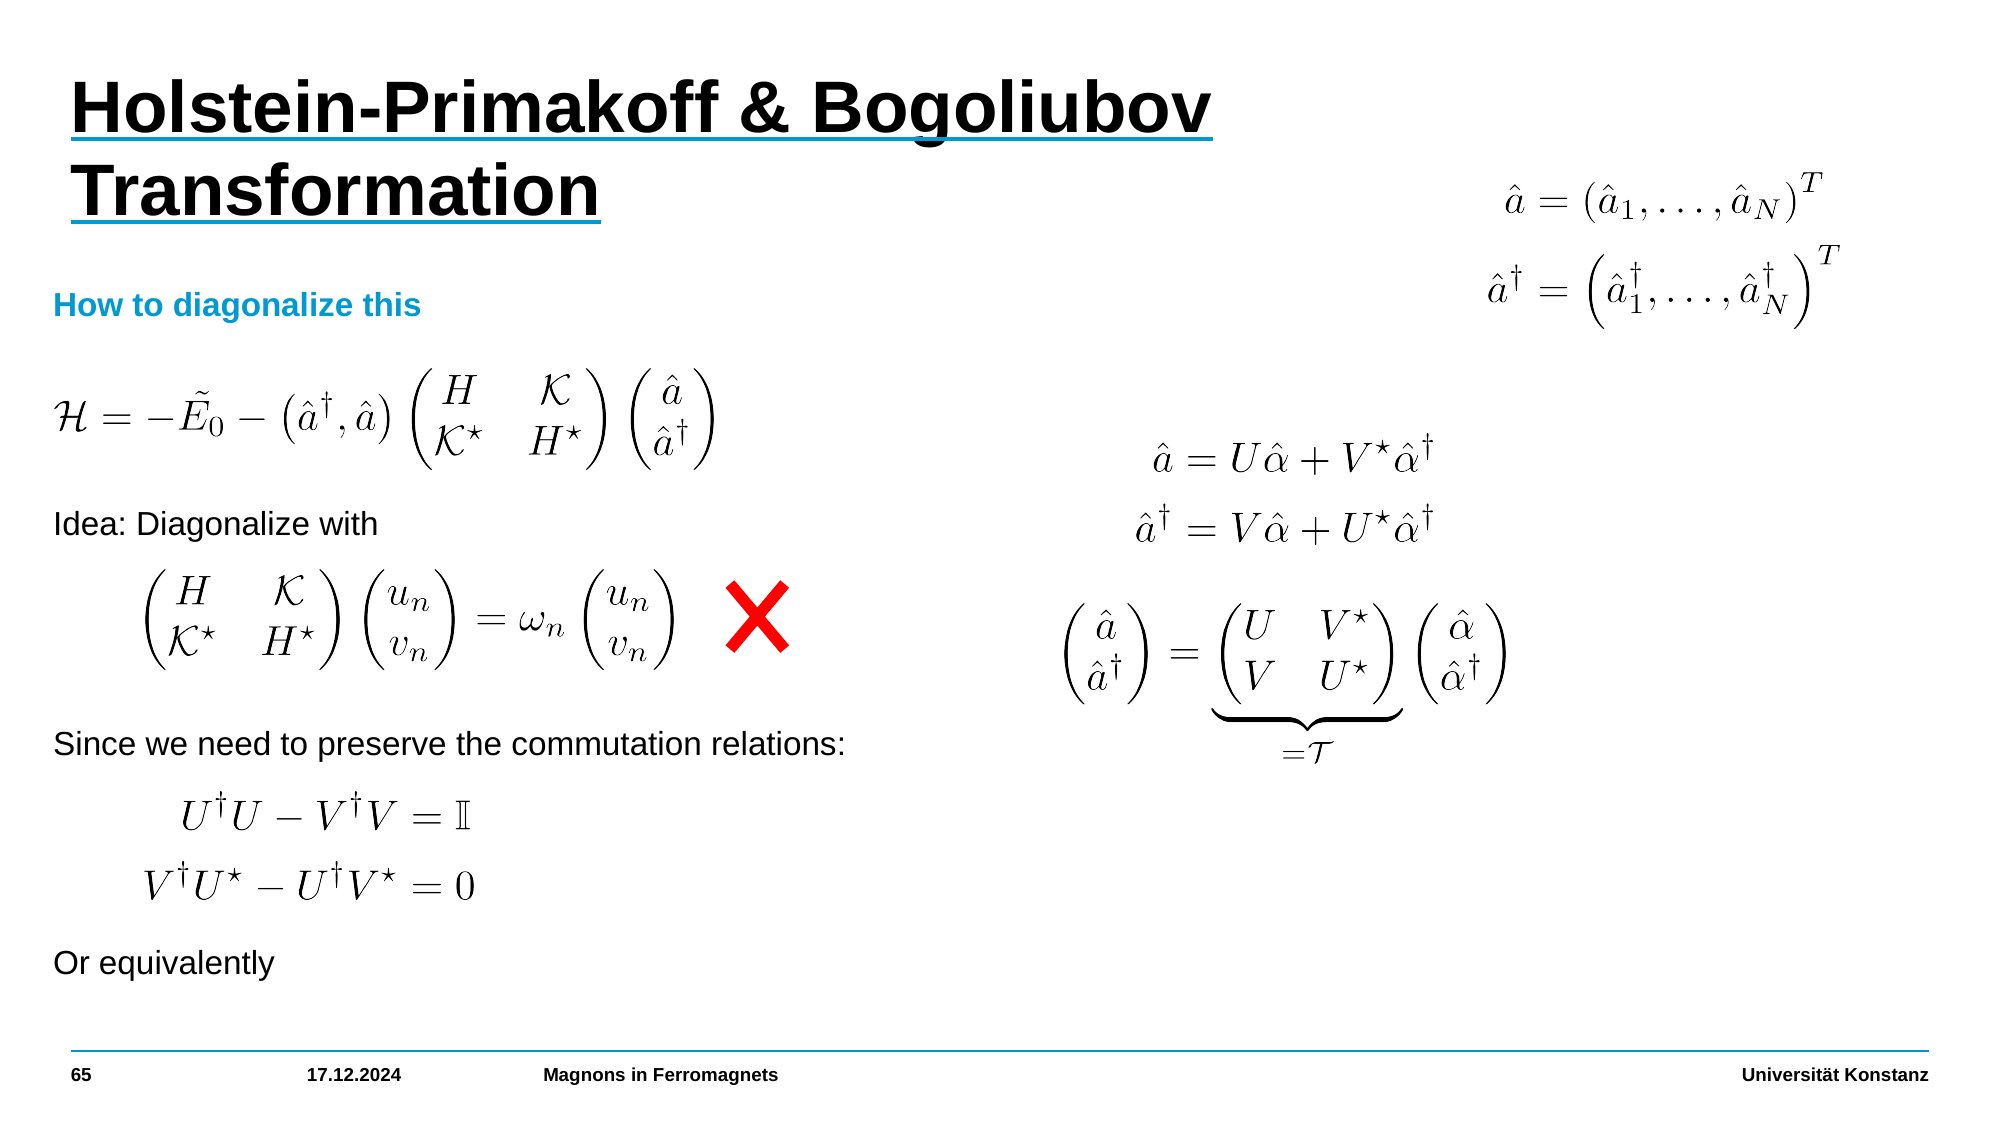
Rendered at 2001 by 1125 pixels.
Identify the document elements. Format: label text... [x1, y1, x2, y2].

picture [1063, 603, 1506, 764]
text_box How to diagonalize this Idea: Diagonalize with Since we need to preserve the commutation relations: Or equivalently [53, 278, 967, 953]
picture [54, 368, 714, 470]
slide_number 65 [70, 1058, 276, 1094]
picture [144, 791, 474, 901]
picture [1136, 433, 1433, 545]
title Holstein-Primakoff & Bogoliubov Transformation [70, 66, 1721, 268]
text_box [723, 578, 792, 655]
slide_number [306, 1058, 512, 1094]
picture [1487, 172, 1841, 330]
footer Magnons in Ferromagnets [543, 1058, 1489, 1094]
picture [145, 568, 674, 670]
